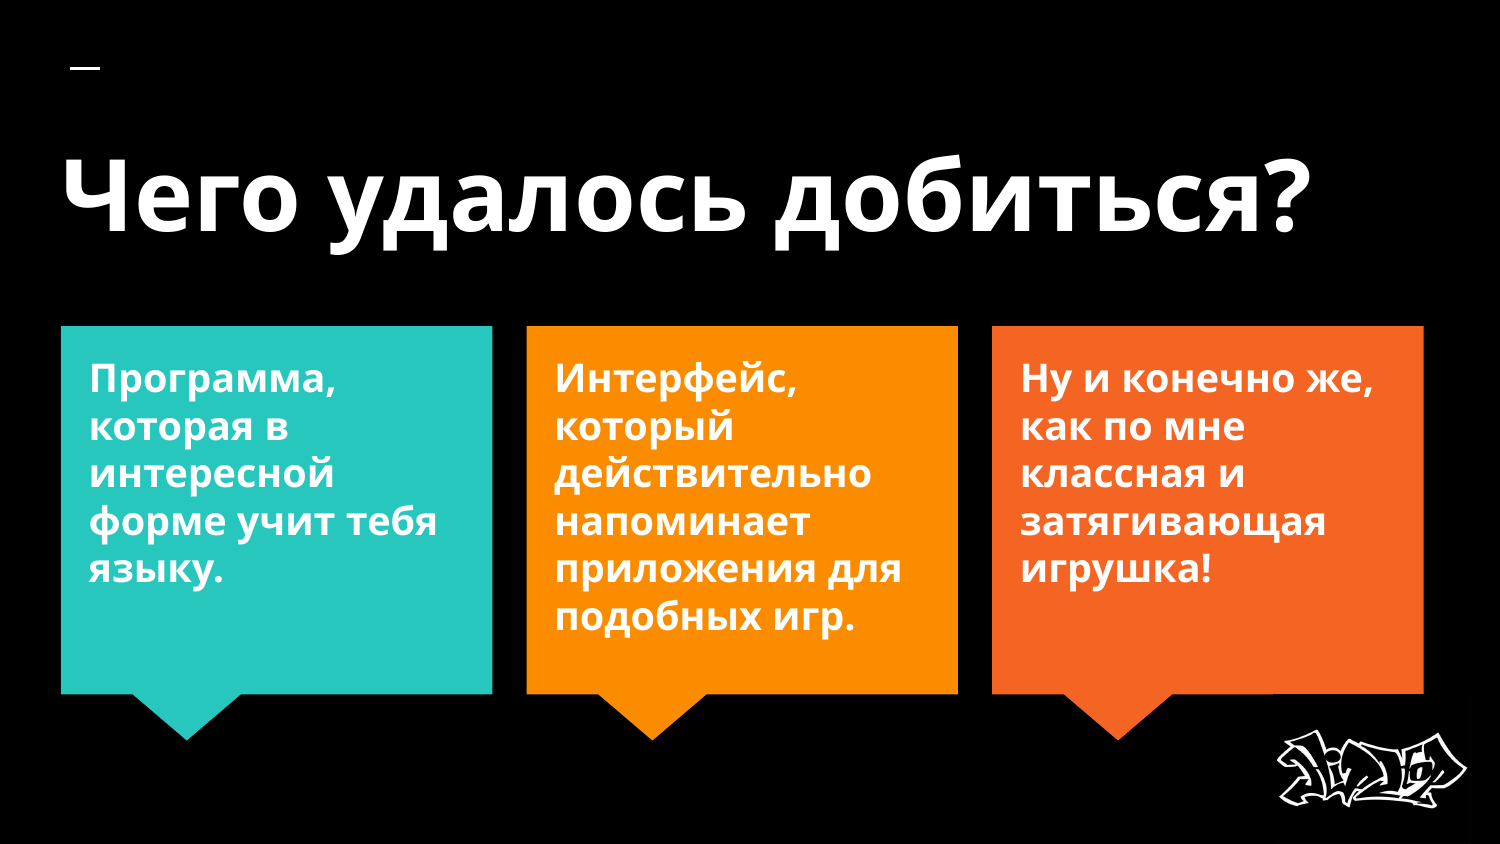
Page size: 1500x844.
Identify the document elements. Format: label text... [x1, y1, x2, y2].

title Чего удалось добиться? [46, 116, 1461, 285]
text_box [526, 326, 958, 741]
text_box [60, 326, 493, 741]
title Ну и конечно же, как по мне классная и затягивающая игрушка! [1004, 338, 1412, 668]
title Программа, которая в интересной форме учит тебя языку. [73, 338, 481, 668]
text_box [992, 326, 1424, 741]
title Интерфейс, который действительно напоминает приложения для подобных игр. [539, 338, 947, 668]
picture [1273, 694, 1471, 844]
